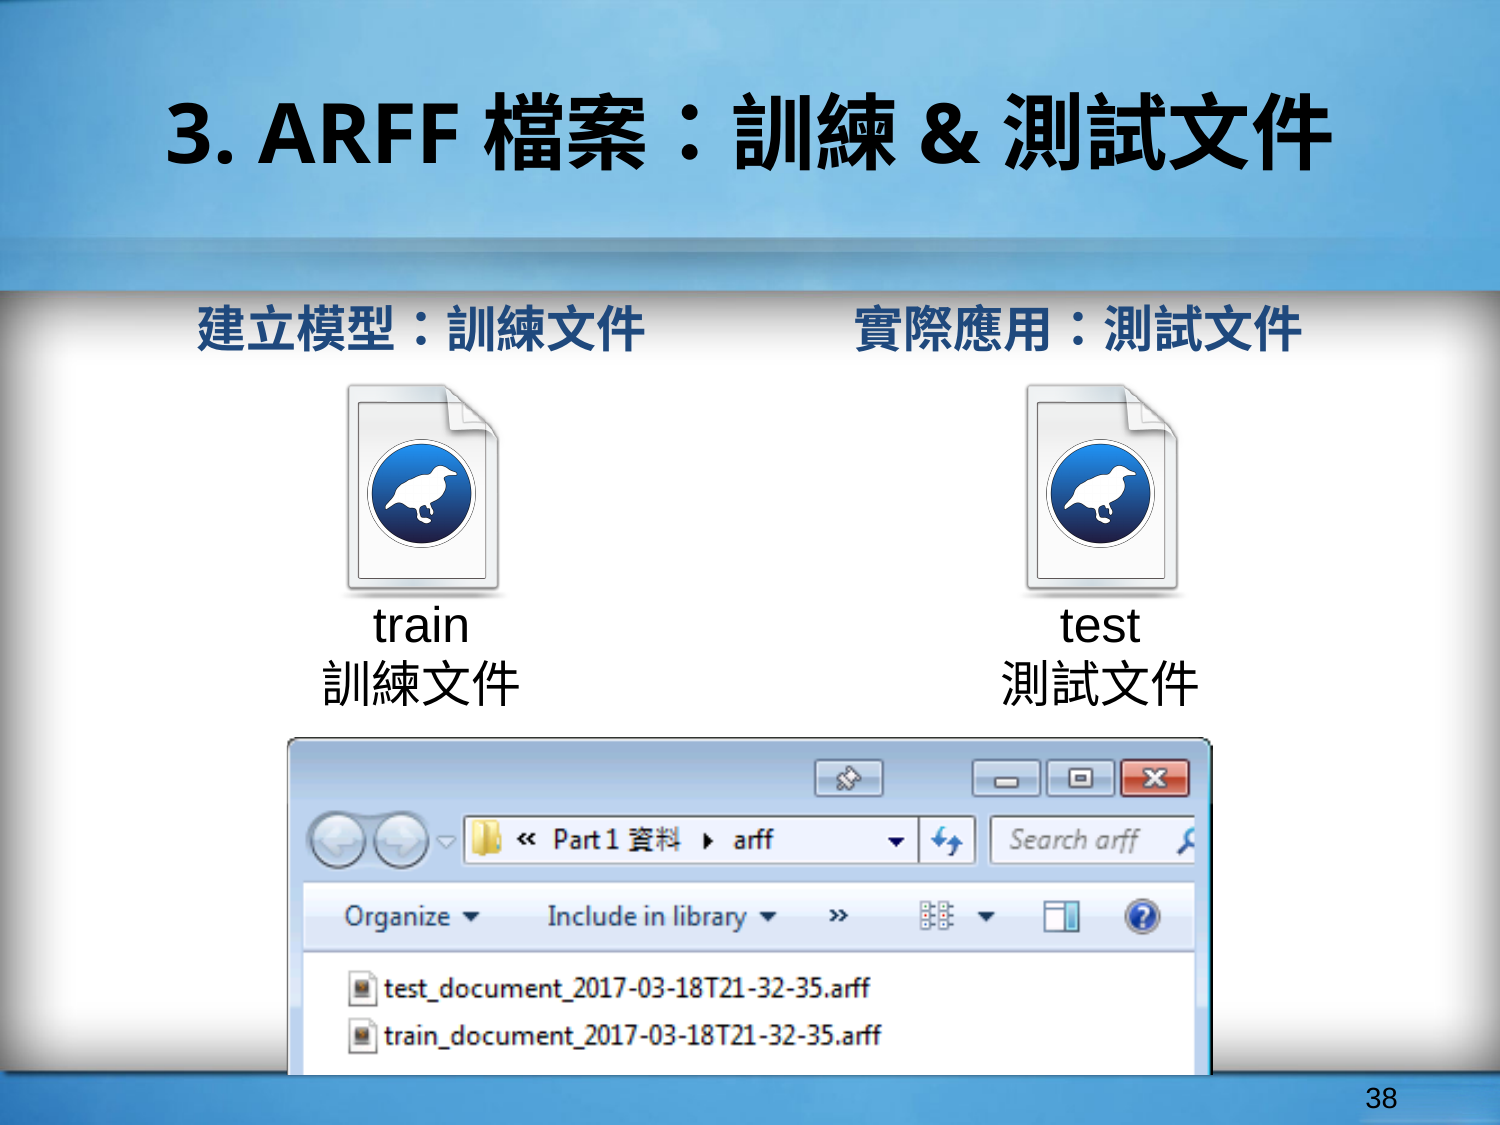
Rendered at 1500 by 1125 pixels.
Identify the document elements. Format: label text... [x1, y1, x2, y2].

title 3. ARFF檔案：訓練&測試文件 [78, 27, 1422, 232]
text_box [938, 382, 1262, 707]
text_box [259, 382, 584, 707]
subtitle 實際應用：測試文件 [759, 282, 1397, 378]
slide_number ‹#› [1350, 1074, 1488, 1118]
subtitle 建立模型：訓練文件 [103, 282, 740, 378]
picture [0, 0, 1500, 1125]
